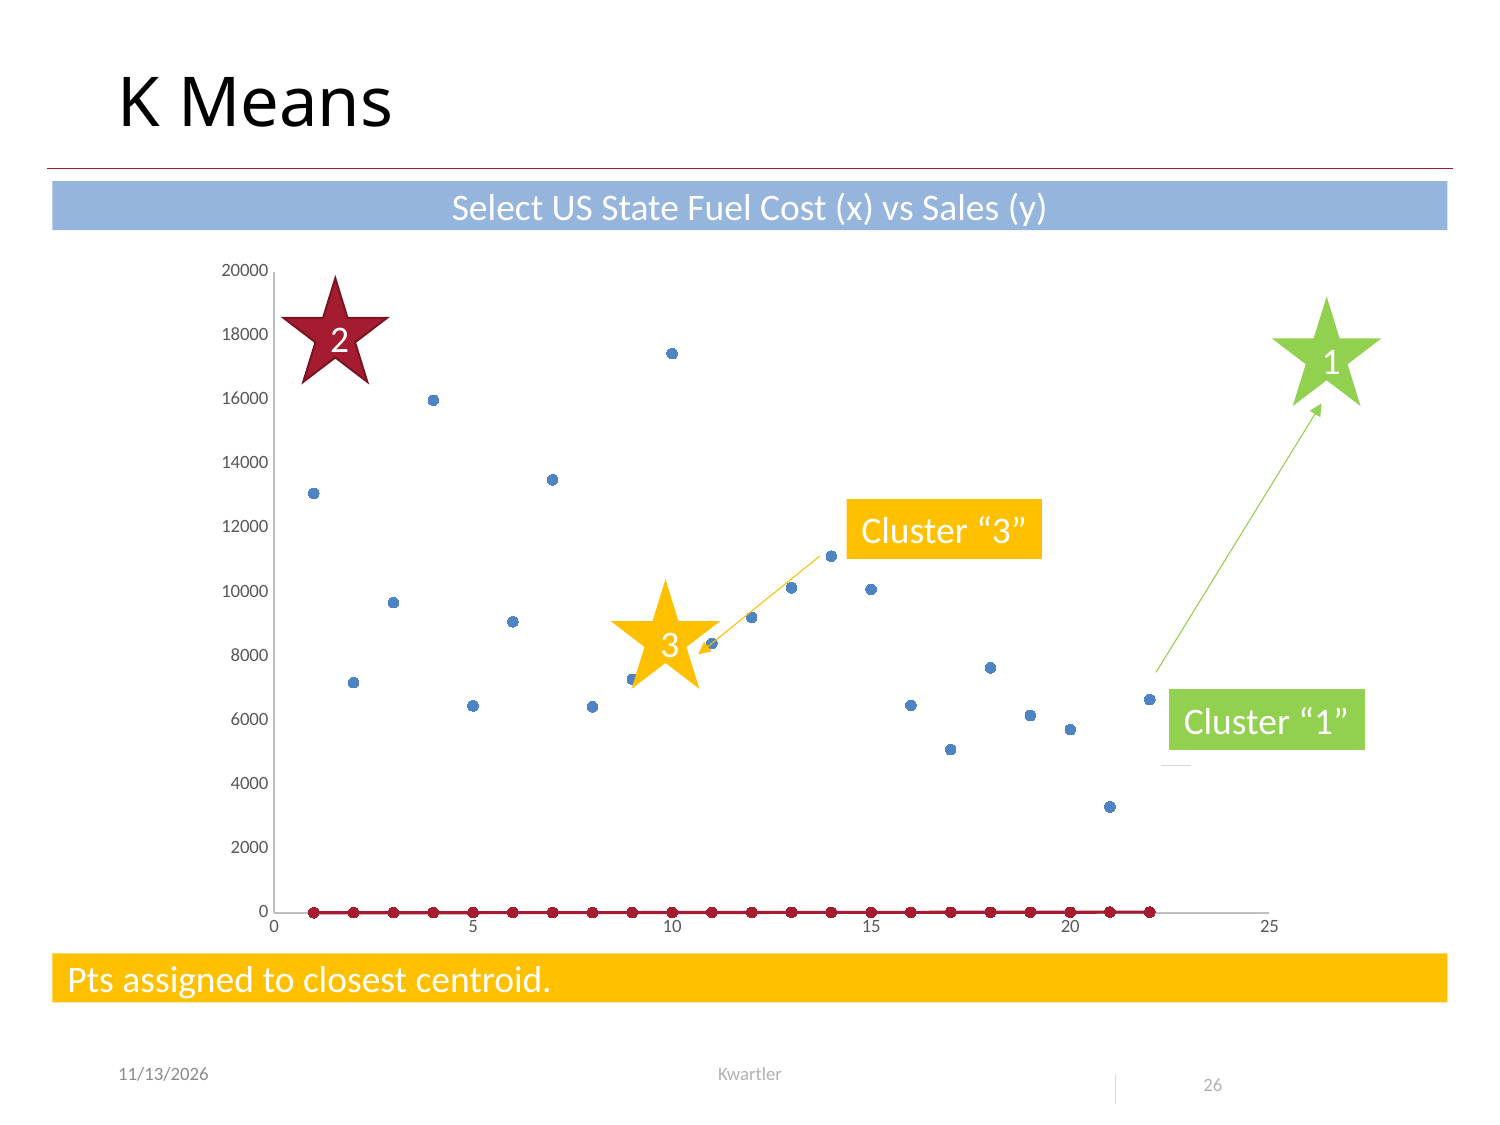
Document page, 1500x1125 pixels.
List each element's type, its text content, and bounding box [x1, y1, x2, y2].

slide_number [103, 1042, 441, 1103]
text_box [698, 555, 820, 655]
slide_number 26 [1188, 1042, 1330, 1103]
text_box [1156, 403, 1322, 673]
footer Kwartler [496, 1042, 1004, 1103]
title K Means [103, 59, 1397, 157]
text_box Cluster “1” [1301, 689, 1365, 750]
chart [199, 248, 1301, 952]
text_box 1 [1301, 296, 1382, 407]
text_box Pts assigned to closest centroid. [51, 952, 1448, 1003]
text_box Select US State Fuel Cost (x) vs Sales (y) [51, 180, 1448, 231]
